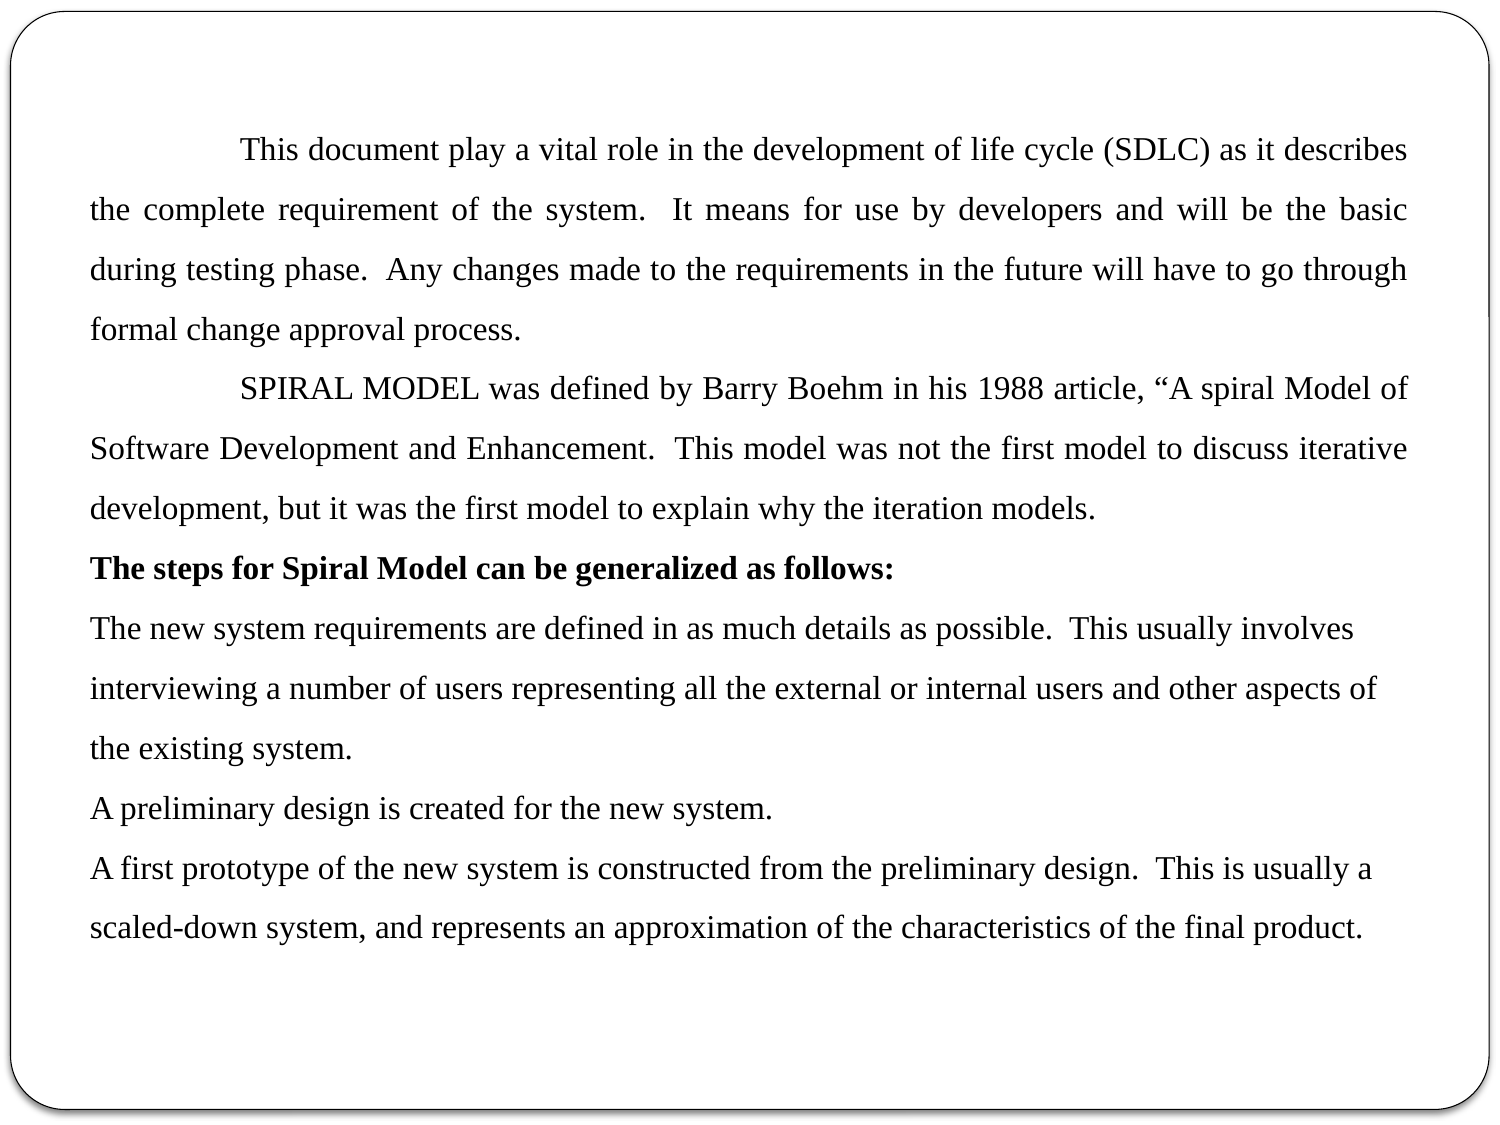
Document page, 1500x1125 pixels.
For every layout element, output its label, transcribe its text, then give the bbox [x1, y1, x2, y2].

text_box This document play a vital role in the development of life cycle (SDLC) as it describes the complete requirement of the system. It means for use by developers and will be the basic during testing phase. Any changes made to the requirements in the future will have to go through formal change approval process. SPIRAL MODEL was defined by Barry Boehm in his 1988 article, “A spiral Model of Software Development and Enhancement. This model was not the first model to discuss iterative development, but it was the first model to explain why the iteration models. The steps for Spiral Model can be generalized as follows: The new system requirements are defined in as much details as possible. This usually involves interviewing a number of users representing all the external or internal users and other aspects of the existing system. A preliminary design is created for the new system. A first prototype of the new system is constructed from the preliminary design. This is usually a scaled-down system, and represents an approximation of the characteristics of the final product. [74, 99, 1425, 1053]
